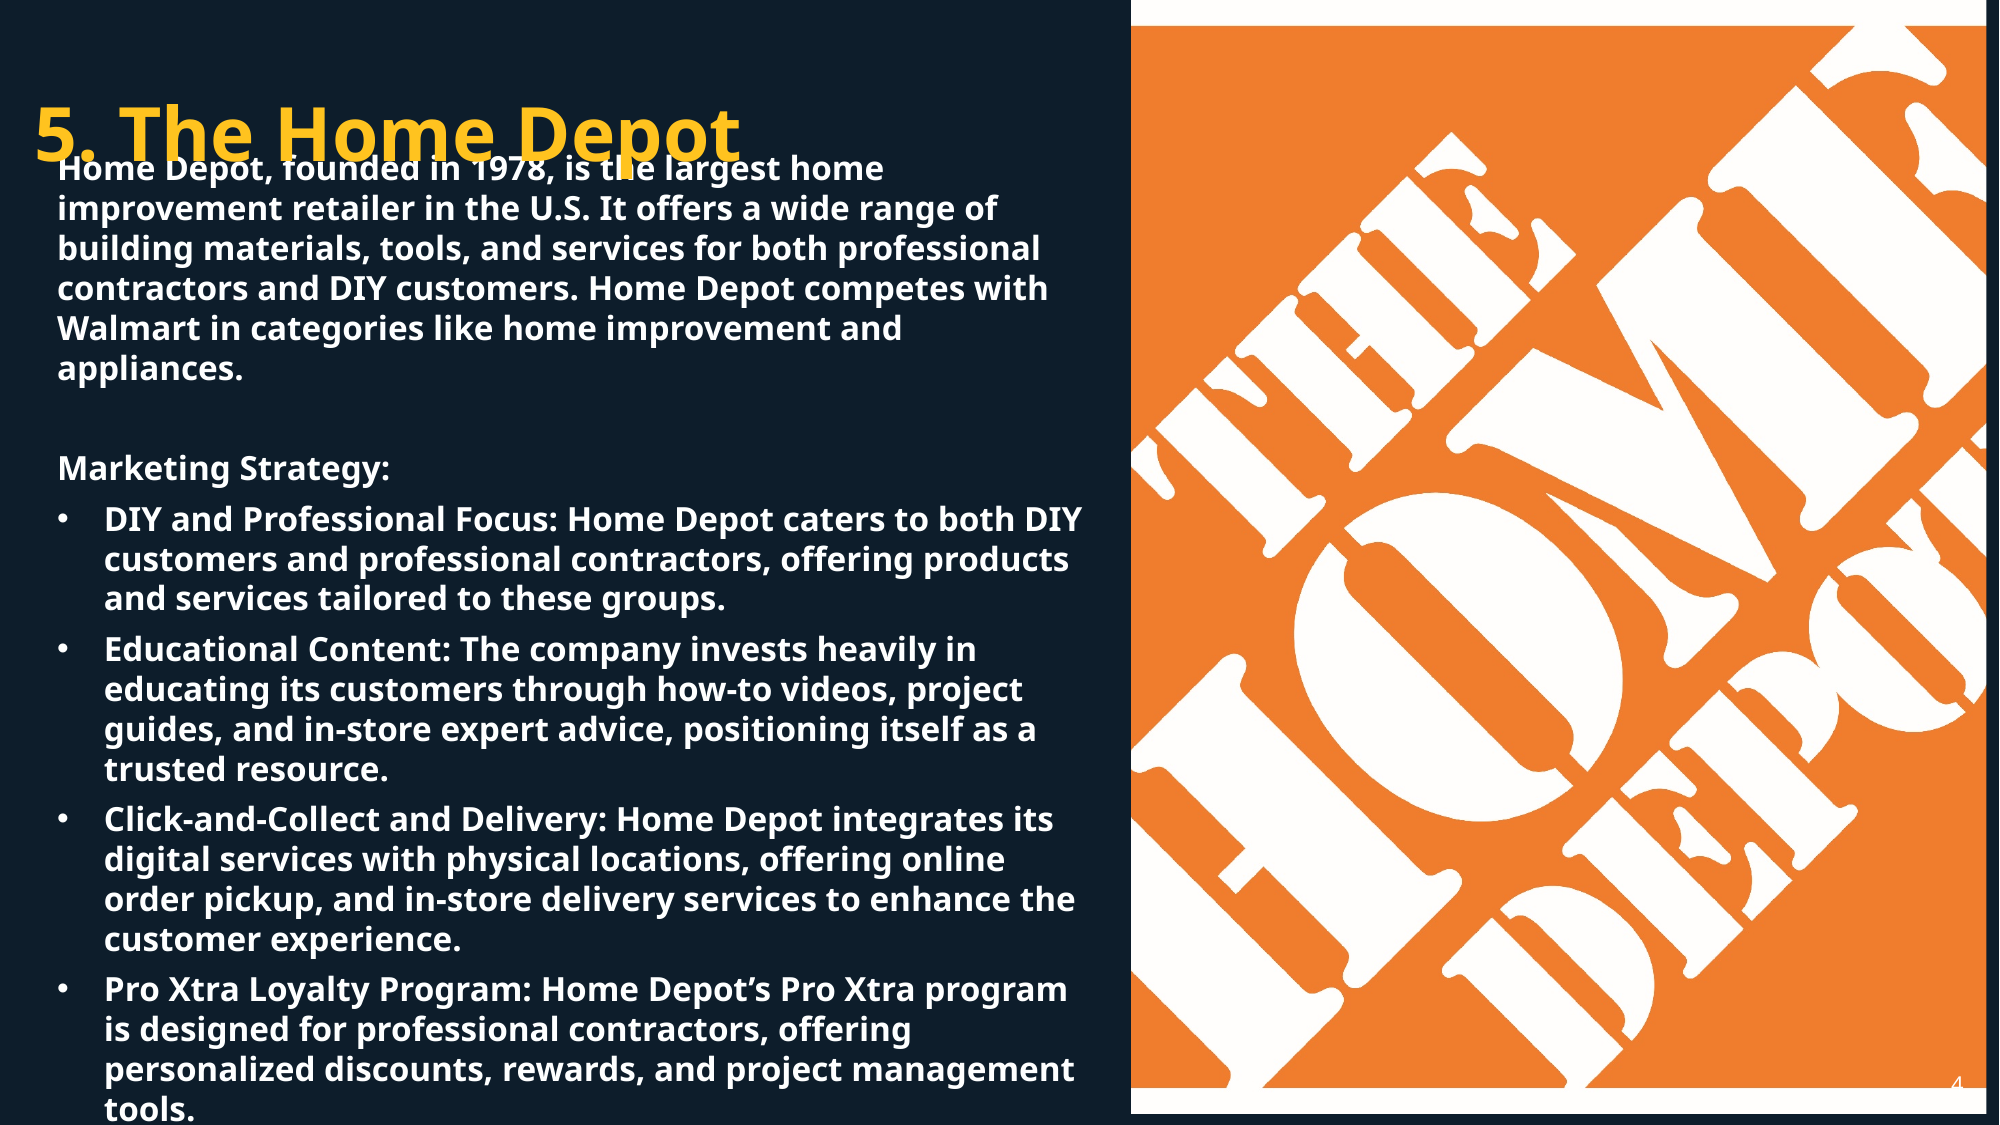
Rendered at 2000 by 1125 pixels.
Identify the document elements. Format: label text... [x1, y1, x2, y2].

text_box 5. The Home Depot [19, 37, 997, 225]
picture [1130, 0, 1987, 1114]
list Home Depot, founded in 1978, is the largest home improvement retailer in the U.S. It offers a wide range of building materials, tools, and services for both professional contractors and DIY customers. Home Depot competes with Walmart in categories like home improvement and appliances. Marketing Strategy: DIY and Professional Focus: Home Depot caters to both DIY customers and professional contractors, offering products and services tailored to these groups. Educational Content: The company invests heavily in educating its customers through how-to videos, project guides, and in-store expert advice, positioning itself as a trusted resource. Click-and-Collect and Delivery: Home Depot integrates its digital services with physical locations, offering online order pickup, and in-store delivery services to enhance the customer experience. Pro Xtra Loyalty Program: Home Depot’s Pro Xtra program is designed for professional contractors, offering personalized discounts, rewards, and project management tools. [41, 187, 1109, 1088]
